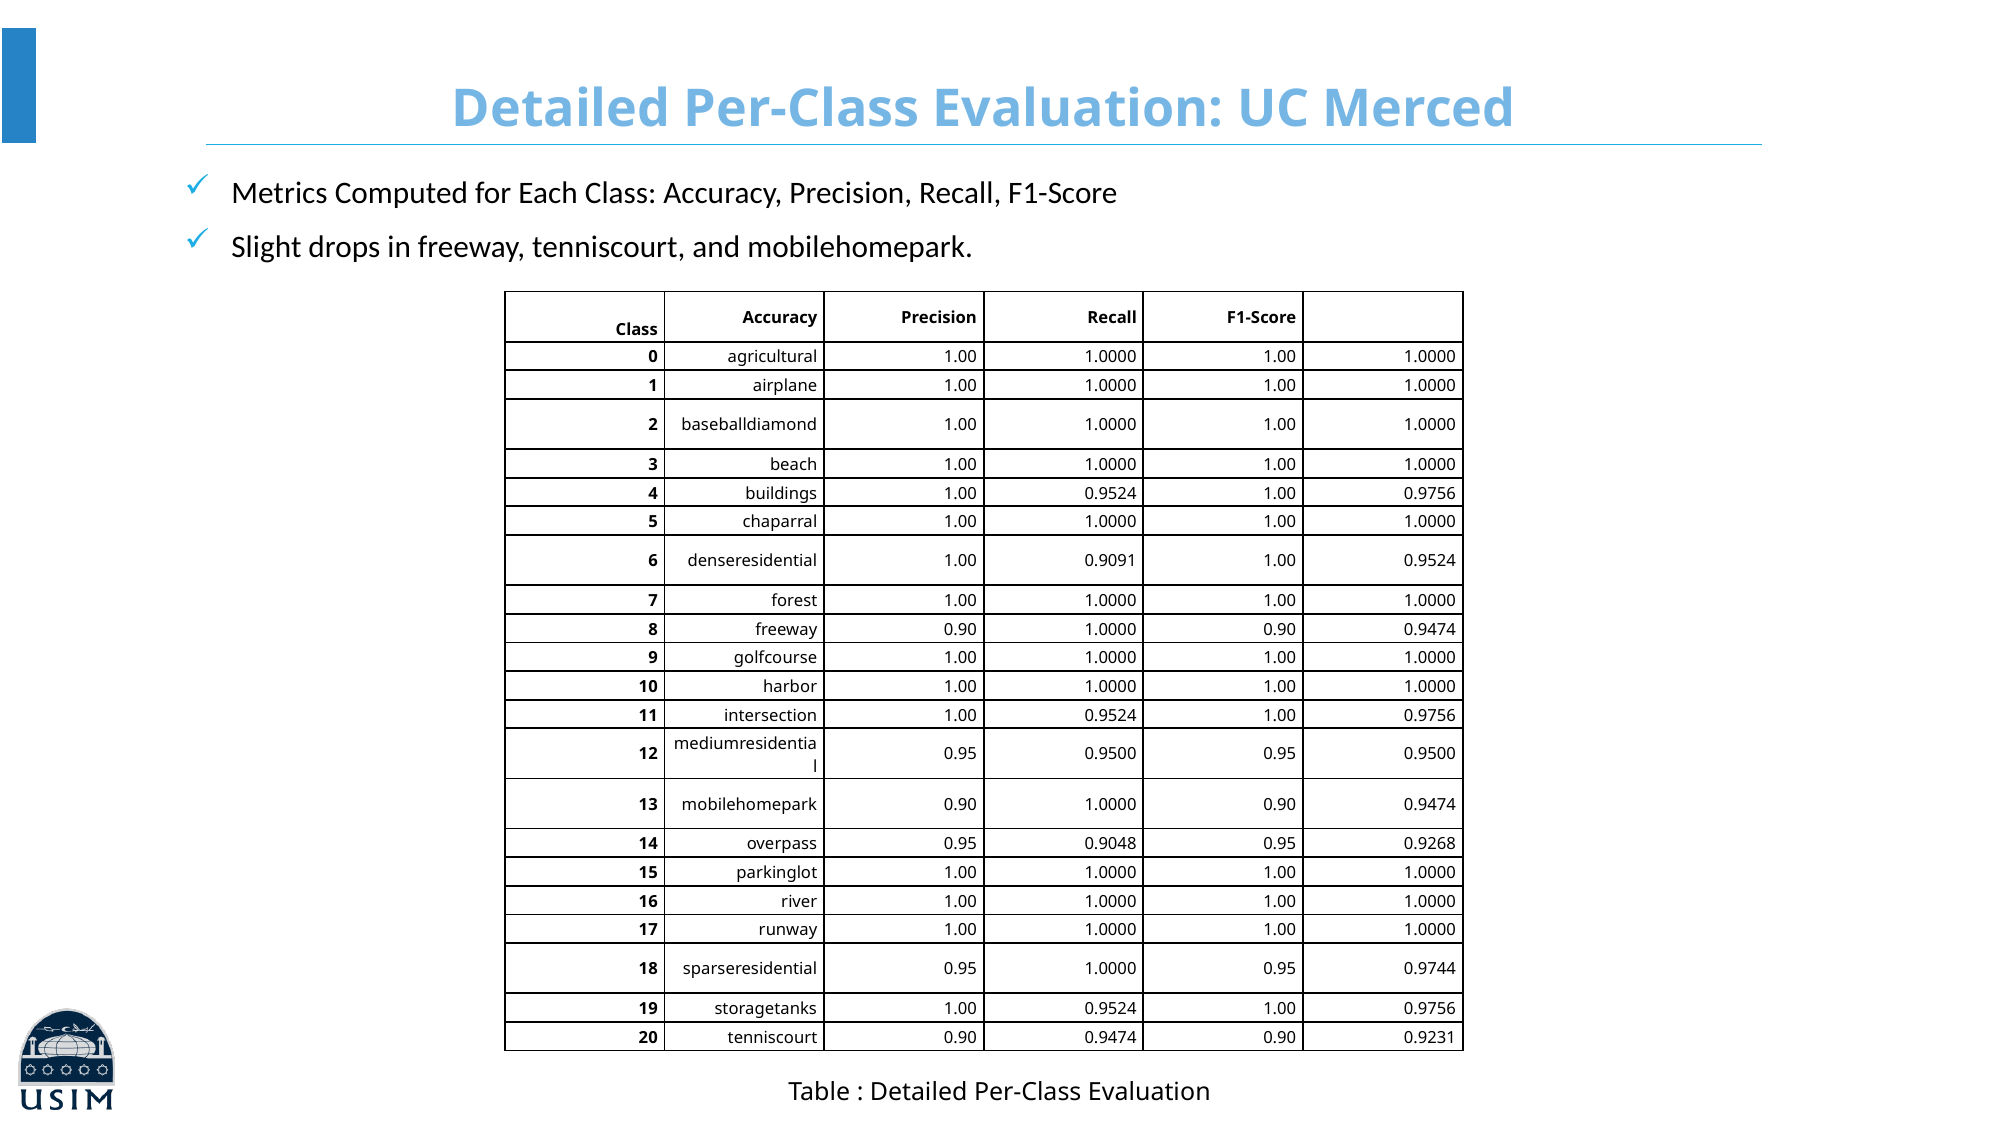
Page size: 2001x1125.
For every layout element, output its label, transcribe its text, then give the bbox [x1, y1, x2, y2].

table_header Recall [985, 292, 1142, 341]
table_cell 0.90 [825, 779, 983, 828]
table_cell 1.00 [1144, 858, 1302, 885]
table_cell 1.00 [825, 701, 983, 727]
table_cell mediumresidential [665, 729, 823, 778]
table_cell 1.00 [1144, 643, 1302, 670]
table_cell 1.0000 [985, 643, 1142, 670]
table_cell 1.00 [825, 400, 983, 448]
table_cell denseresidential [665, 536, 823, 584]
table_cell runway [665, 915, 823, 942]
table_cell 1.0000 [1304, 450, 1462, 477]
table_cell 0.9474 [1304, 615, 1462, 642]
table_cell 1.0000 [1304, 643, 1462, 670]
text_box Metrics Computed for Each Class: Accuracy, Precision, Recall, F1-Score Slight drops in freeway, tenniscourt, and mobilehomepark. [184, 144, 1816, 292]
table_cell 1.00 [1144, 887, 1302, 914]
table_cell baseballdiamond [665, 400, 823, 448]
table_cell 1.00 [1144, 701, 1302, 727]
table_cell 1.0000 [1304, 507, 1462, 534]
table_cell buildings [665, 479, 823, 505]
table_cell 0.9524 [985, 701, 1142, 727]
table_cell 0.95 [1144, 829, 1302, 856]
table_cell 1.0000 [985, 371, 1142, 398]
table_cell freeway [665, 615, 823, 642]
table_cell 1.00 [1144, 343, 1302, 369]
table_cell 1 [506, 371, 664, 398]
table_cell intersection [665, 701, 823, 727]
table_cell 1.0000 [1304, 586, 1462, 613]
table_cell 8 [506, 615, 664, 642]
table_cell 1.00 [825, 643, 983, 670]
table_cell tenniscourt [665, 1023, 823, 1050]
table_cell 1.00 [1144, 400, 1302, 448]
table_cell 0.9500 [985, 729, 1142, 778]
table_cell sparseresidential [665, 944, 823, 992]
table_cell 0.9524 [985, 479, 1142, 505]
table_cell 2 [506, 400, 664, 448]
table_cell 1.00 [1144, 479, 1302, 505]
table_cell 0.90 [825, 1023, 983, 1050]
table_cell 0.95 [825, 944, 983, 992]
table_cell 12 [506, 729, 664, 778]
table_cell 1.00 [1144, 586, 1302, 613]
table_cell 1.00 [825, 371, 983, 398]
table_cell forest [665, 586, 823, 613]
table_cell 1.0000 [985, 586, 1142, 613]
table_cell 1.0000 [985, 400, 1142, 448]
table_cell 0.90 [1144, 779, 1302, 828]
table_cell 1.0000 [1304, 887, 1462, 914]
table_header [1304, 292, 1462, 341]
table_cell storagetanks [665, 994, 823, 1021]
table_cell 0.95 [825, 729, 983, 778]
table_cell overpass [665, 829, 823, 856]
table_cell 9 [506, 643, 664, 670]
text_box Table : Detailed Per-Class Evaluation [681, 1068, 1319, 1113]
table_cell 0.9048 [985, 829, 1142, 856]
table_cell 1.00 [1144, 994, 1302, 1021]
table_cell 0.9524 [985, 994, 1142, 1021]
table_cell 0.90 [825, 615, 983, 642]
table_cell parkinglot [665, 858, 823, 885]
table_cell 1.00 [825, 343, 983, 369]
table_cell 1.0000 [985, 779, 1142, 828]
table_cell golfcourse [665, 643, 823, 670]
table_cell 1.00 [825, 858, 983, 885]
table_header Precision [825, 292, 983, 341]
table_cell 0.9744 [1304, 944, 1462, 992]
table_cell 1.00 [1144, 450, 1302, 477]
table_cell 4 [506, 479, 664, 505]
table_cell 6 [506, 536, 664, 584]
table_cell 1.00 [825, 672, 983, 699]
table_cell 1.00 [825, 887, 983, 914]
table_cell 0.9268 [1304, 829, 1462, 856]
table_cell 19 [506, 994, 664, 1021]
table_cell 7 [506, 586, 664, 613]
table_cell 15 [506, 858, 664, 885]
table_cell 0 [506, 343, 664, 369]
table_cell 20 [506, 1023, 664, 1050]
table_cell 1.00 [825, 507, 983, 534]
table_cell agricultural [665, 343, 823, 369]
table_cell 1.00 [825, 536, 983, 584]
table_cell 1.00 [1144, 672, 1302, 699]
table_cell 0.90 [1144, 1023, 1302, 1050]
table_cell 1.0000 [985, 672, 1142, 699]
table_cell 1.0000 [1304, 672, 1462, 699]
table_cell 0.9756 [1304, 479, 1462, 505]
table_cell 0.95 [1144, 729, 1302, 778]
table_cell 1.0000 [1304, 371, 1462, 398]
table_header F1-Score [1144, 292, 1302, 341]
table_cell 0.9091 [985, 536, 1142, 584]
table_cell 1.00 [1144, 536, 1302, 584]
picture [18, 1007, 115, 1110]
table_cell 0.9474 [1304, 779, 1462, 828]
table_cell 1.0000 [1304, 915, 1462, 942]
table_cell 1.0000 [985, 887, 1142, 914]
table_cell 1.0000 [985, 343, 1142, 369]
table_cell 0.9756 [1304, 701, 1462, 727]
table_cell 0.9756 [1304, 994, 1462, 1021]
text_box Detailed Per-Class Evaluation: UC Merced [386, 50, 1582, 144]
table_cell 13 [506, 779, 664, 828]
table_cell 1.00 [825, 586, 983, 613]
table_cell harbor [665, 672, 823, 699]
table_cell 1.00 [1144, 507, 1302, 534]
table_cell 1.00 [825, 994, 983, 1021]
table_cell 5 [506, 507, 664, 534]
table_cell 0.9524 [1304, 536, 1462, 584]
table_cell 1.0000 [985, 615, 1142, 642]
table_cell 0.95 [1144, 944, 1302, 992]
text_box [0, 24, 40, 147]
table_cell 0.90 [1144, 615, 1302, 642]
table_cell 0.95 [825, 829, 983, 856]
table_cell 1.00 [1144, 371, 1302, 398]
table_cell 1.00 [825, 915, 983, 942]
table_cell 14 [506, 829, 664, 856]
table_cell beach [665, 450, 823, 477]
table_cell mobilehomepark [665, 779, 823, 828]
table_header Class [506, 292, 664, 341]
table_cell 11 [506, 701, 664, 727]
table_cell 18 [506, 944, 664, 992]
table_cell 1.0000 [985, 944, 1142, 992]
table_cell 0.9231 [1304, 1023, 1462, 1050]
table_header Accuracy [665, 292, 823, 341]
table_cell 0.9474 [985, 1023, 1142, 1050]
table_cell 1.0000 [1304, 400, 1462, 448]
table_cell chaparral [665, 507, 823, 534]
table_cell 1.0000 [1304, 343, 1462, 369]
table_cell river [665, 887, 823, 914]
table_cell 0.9500 [1304, 729, 1462, 778]
table_cell 17 [506, 915, 664, 942]
table_cell airplane [665, 371, 823, 398]
table_cell 10 [506, 672, 664, 699]
table_cell 1.0000 [985, 858, 1142, 885]
table_cell 1.00 [825, 450, 983, 477]
table_cell 1.00 [825, 479, 983, 505]
table_cell 1.00 [1144, 915, 1302, 942]
table_cell 1.0000 [985, 450, 1142, 477]
table_cell 3 [506, 450, 664, 477]
table_cell 1.0000 [985, 915, 1142, 942]
table_cell 1.0000 [985, 507, 1142, 534]
table_cell 1.0000 [1304, 858, 1462, 885]
table_cell 16 [506, 887, 664, 914]
